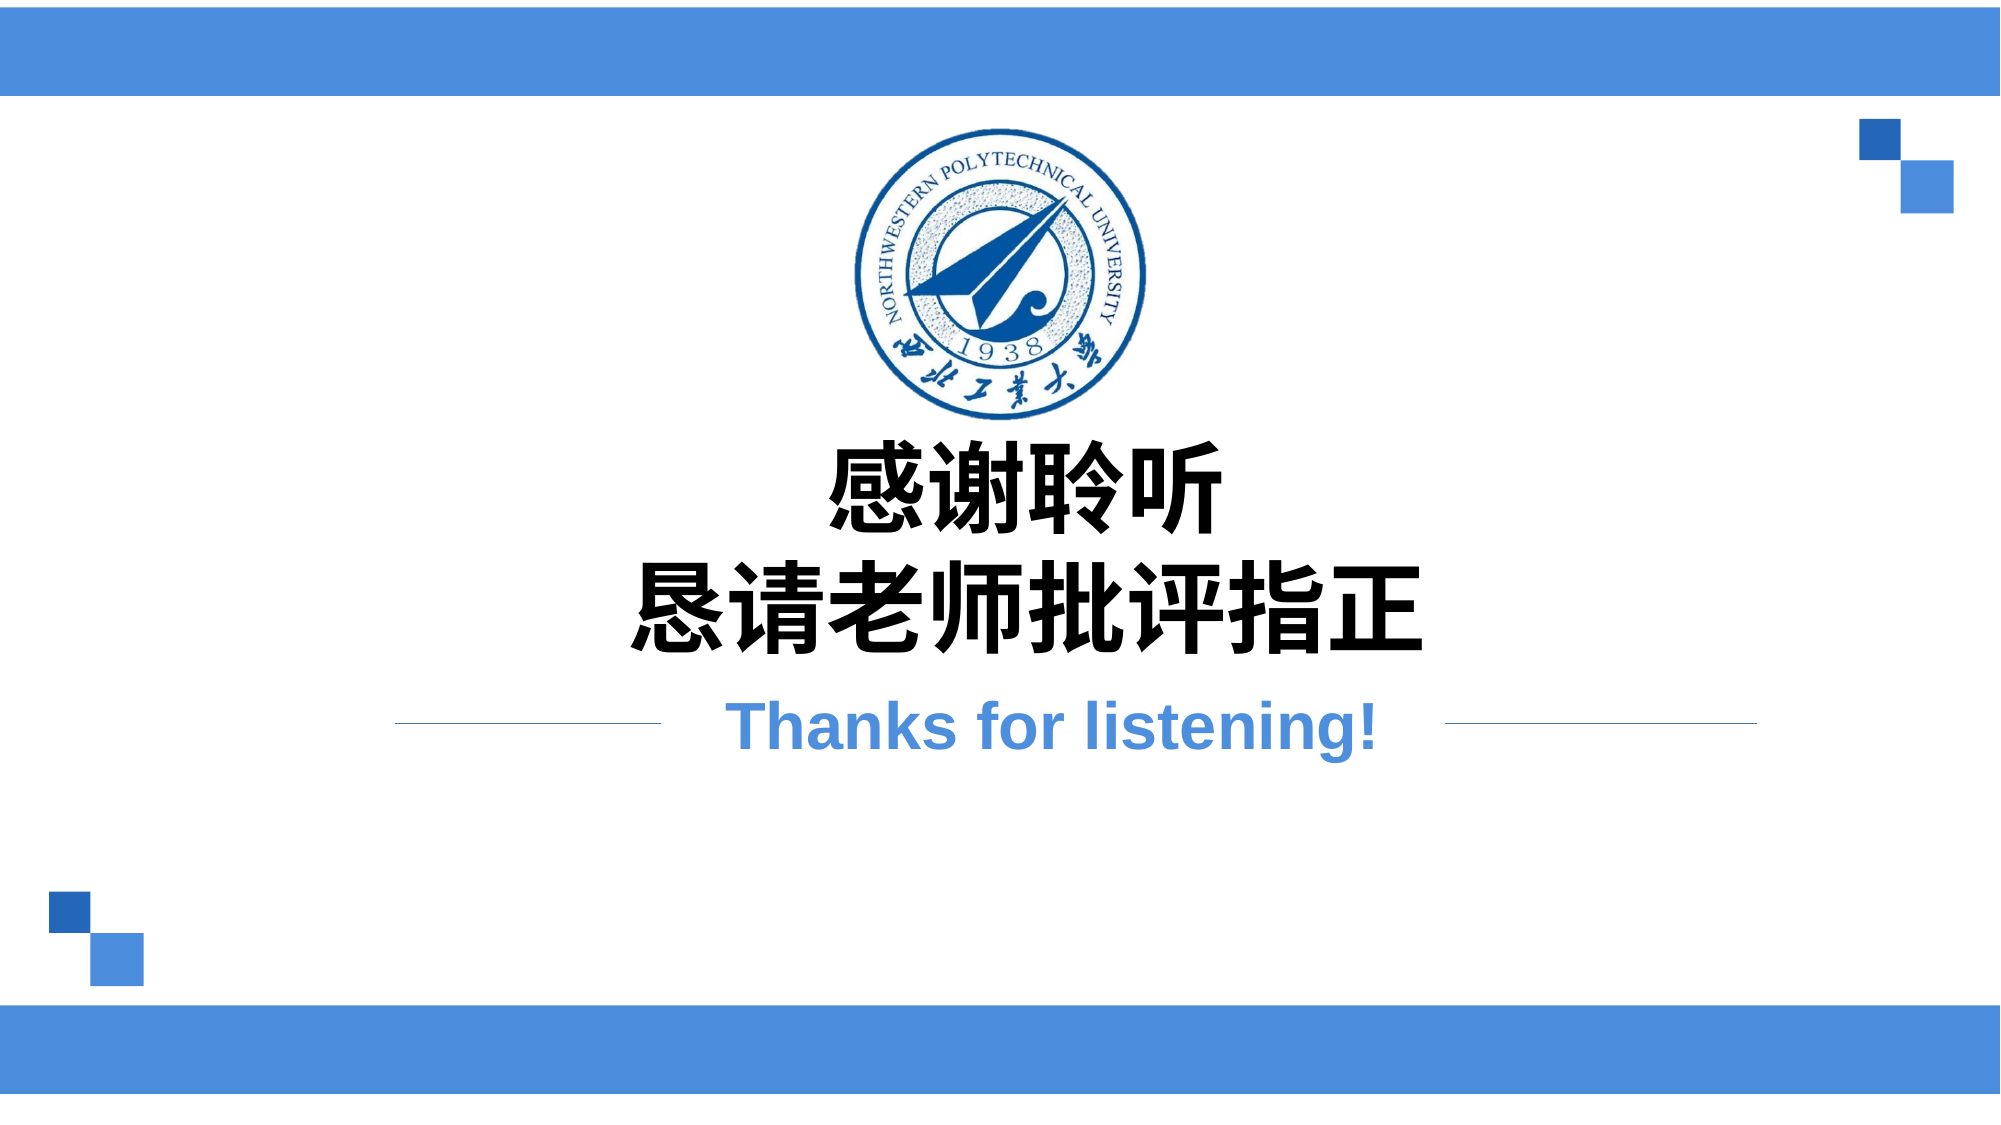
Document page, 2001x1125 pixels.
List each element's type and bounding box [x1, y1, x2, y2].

text_box [0, 7, 2000, 1094]
